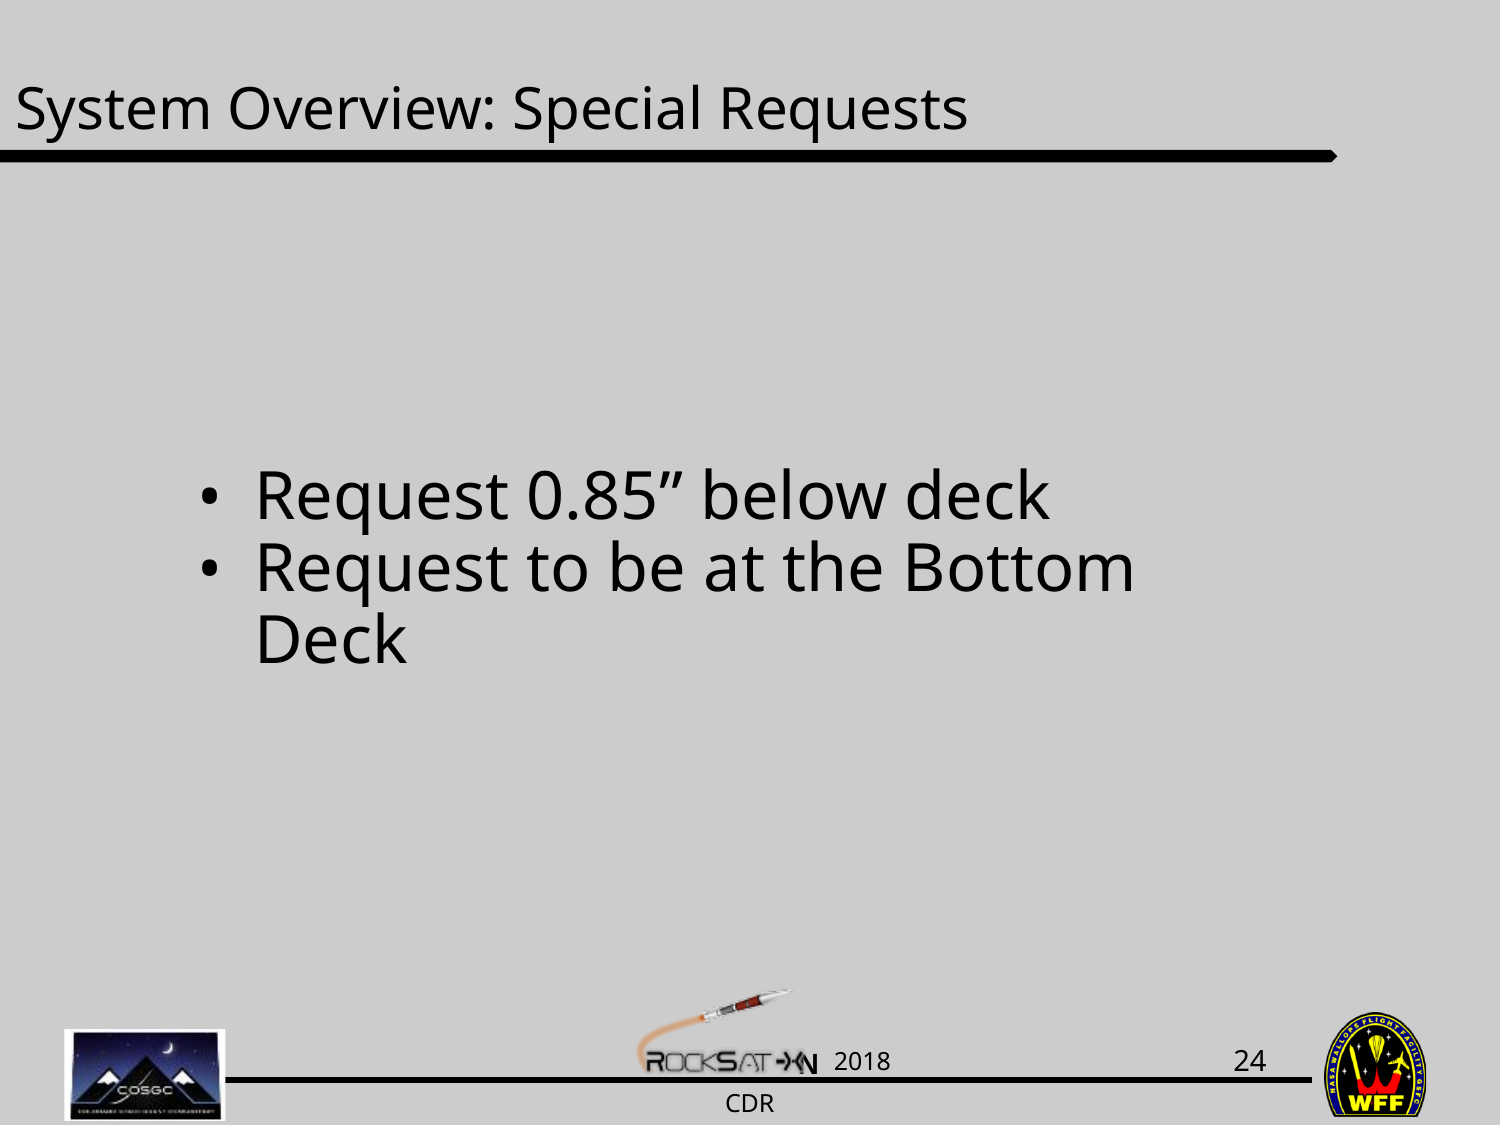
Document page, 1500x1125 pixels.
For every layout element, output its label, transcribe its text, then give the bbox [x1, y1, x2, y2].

title System Overview: Special Requests [0, 12, 1350, 200]
picture [622, 984, 827, 1075]
picture [1324, 1012, 1427, 1117]
picture [64, 1029, 226, 1121]
slide_number 24 [1074, 1034, 1425, 1113]
list Request 0.85” below deck Request to be at the Bottom Deck [182, 455, 1317, 670]
